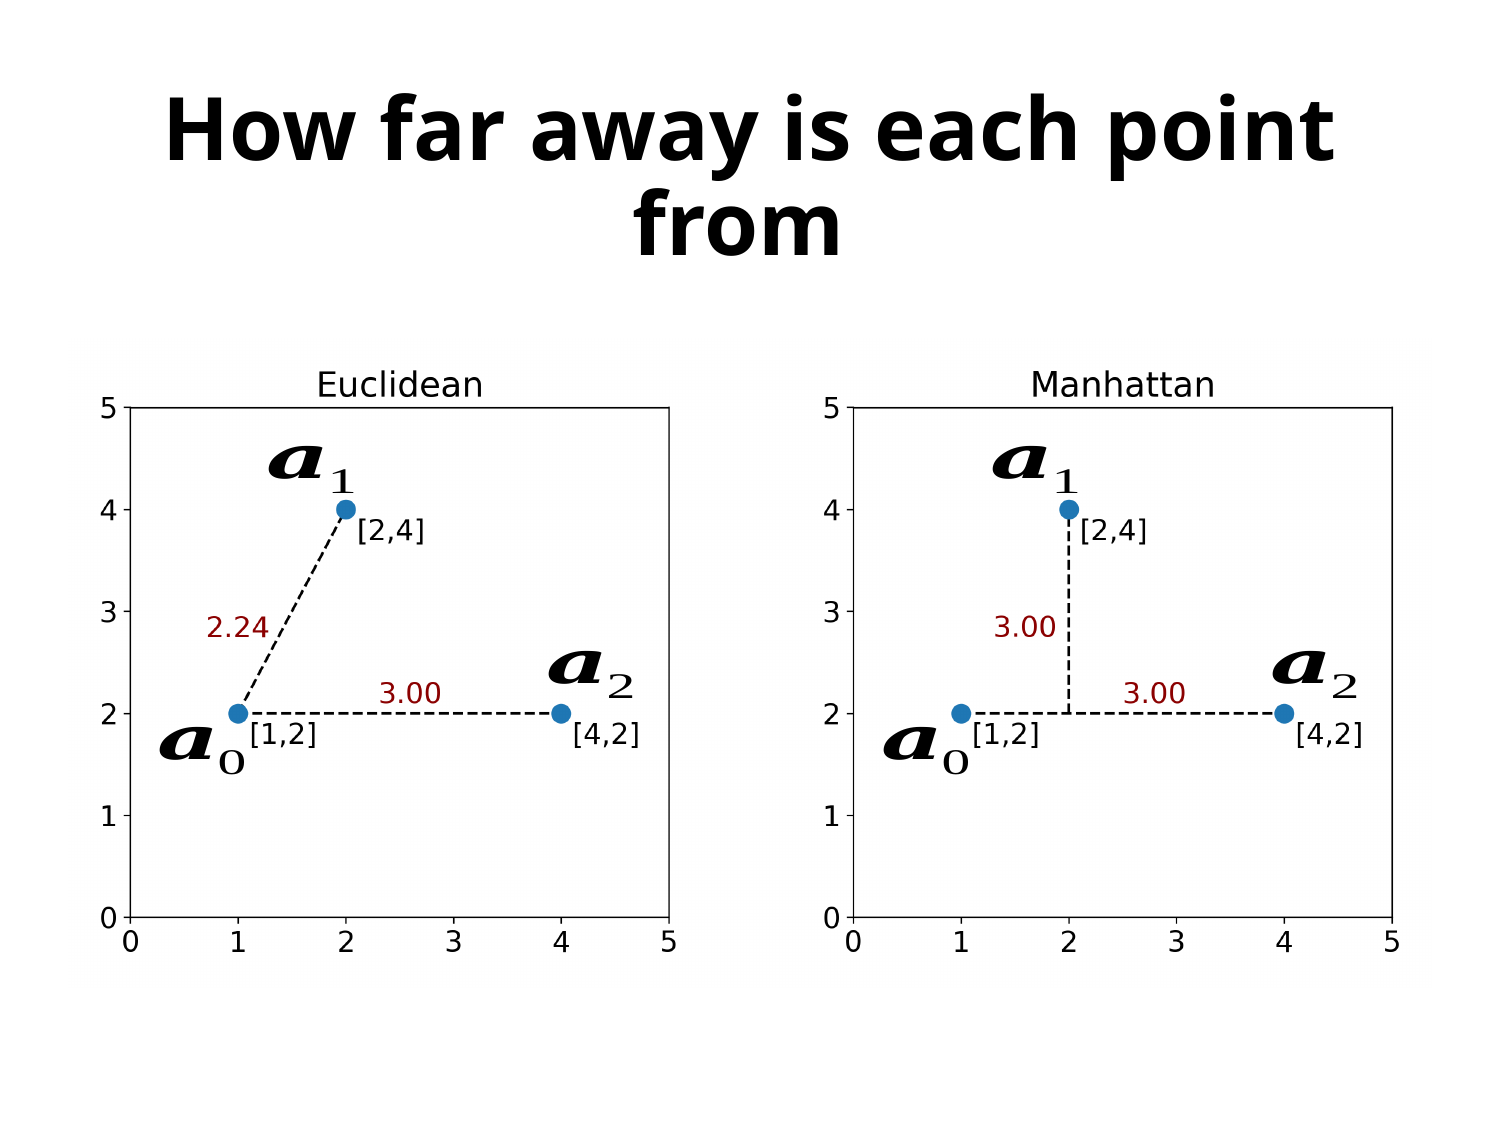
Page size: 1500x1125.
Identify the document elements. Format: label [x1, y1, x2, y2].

list [68, 338, 1432, 988]
